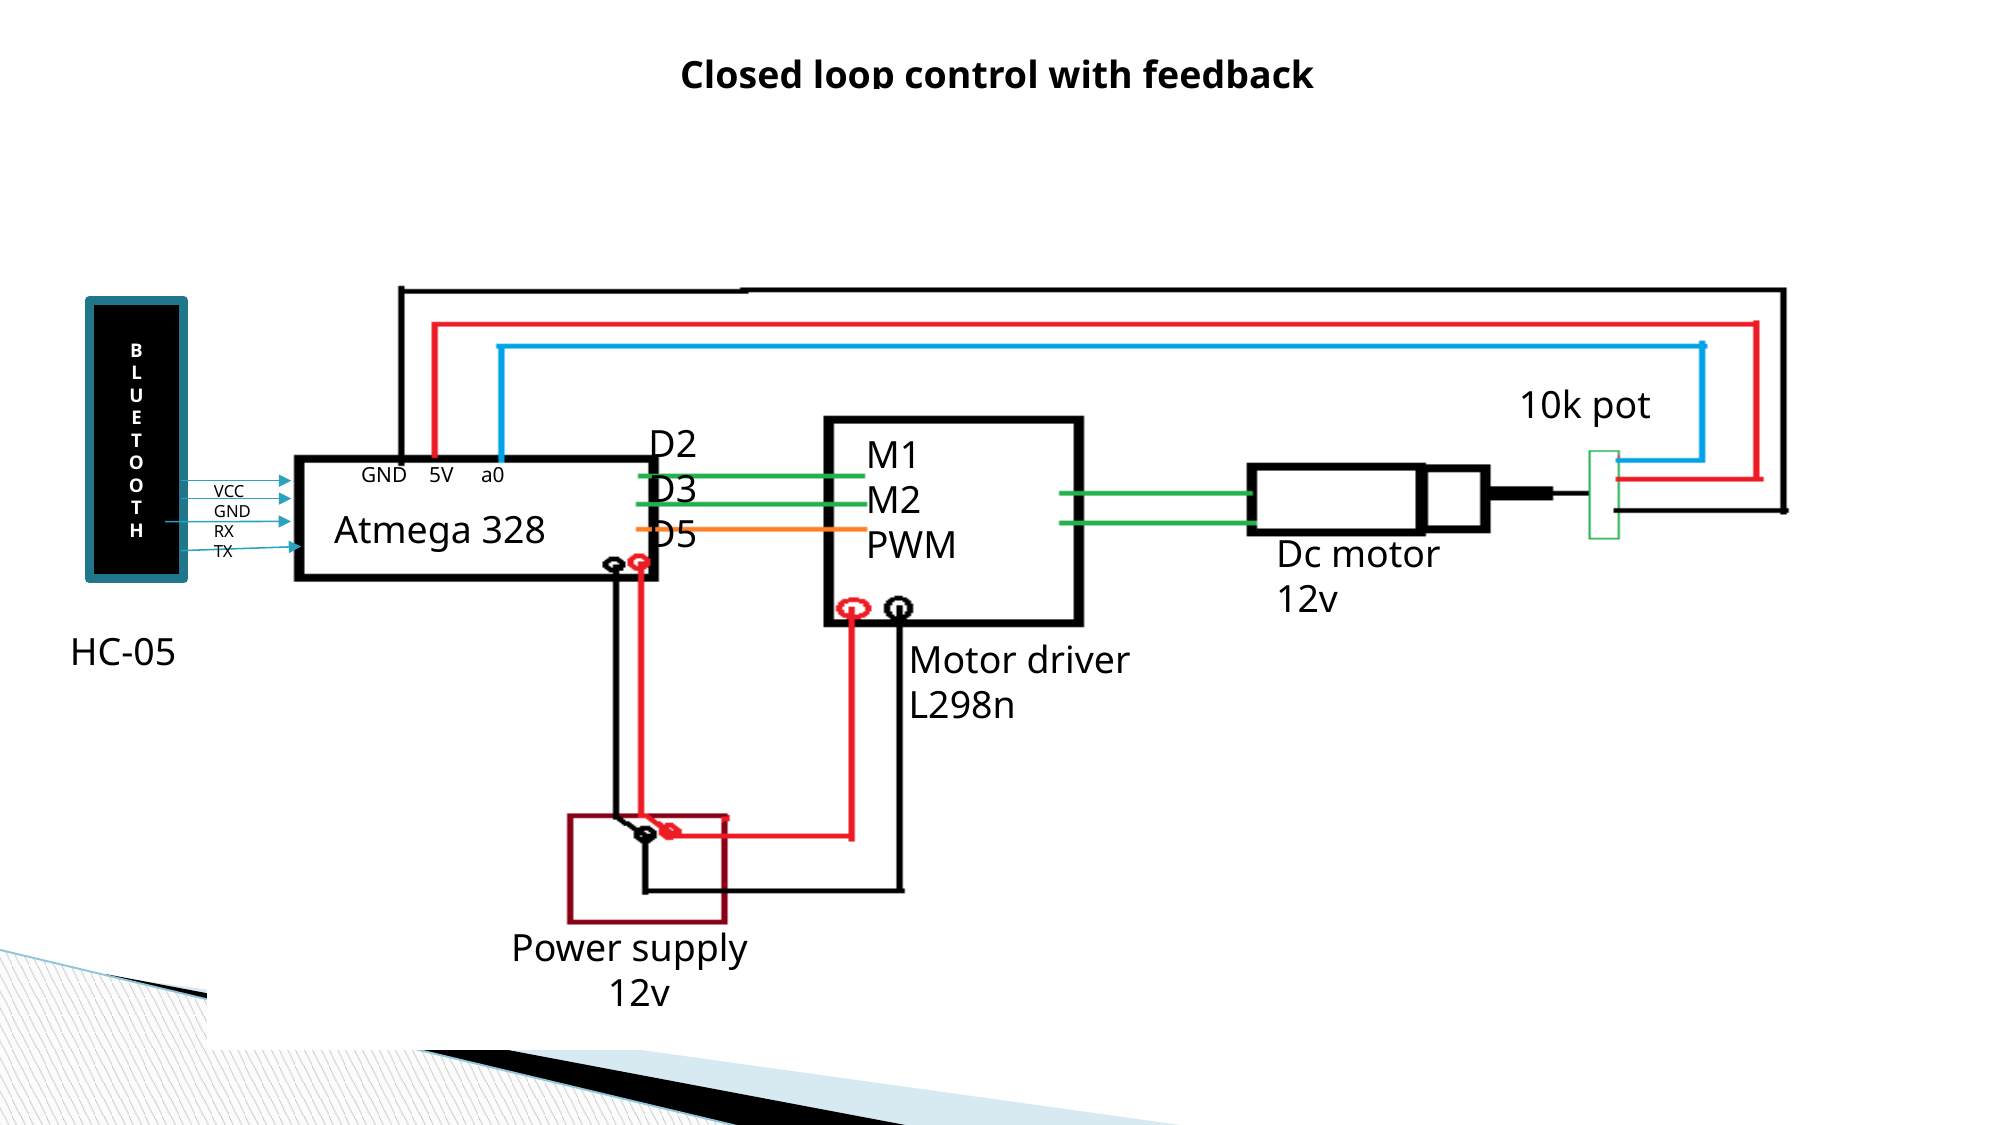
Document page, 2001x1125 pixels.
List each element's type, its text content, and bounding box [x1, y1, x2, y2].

text_box HC-05 [54, 620, 201, 682]
text_box Closed loop control with feedback [7, 44, 2000, 105]
text_box B L U E T O O T H [89, 300, 184, 579]
picture [206, 89, 1808, 1050]
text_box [180, 546, 302, 551]
